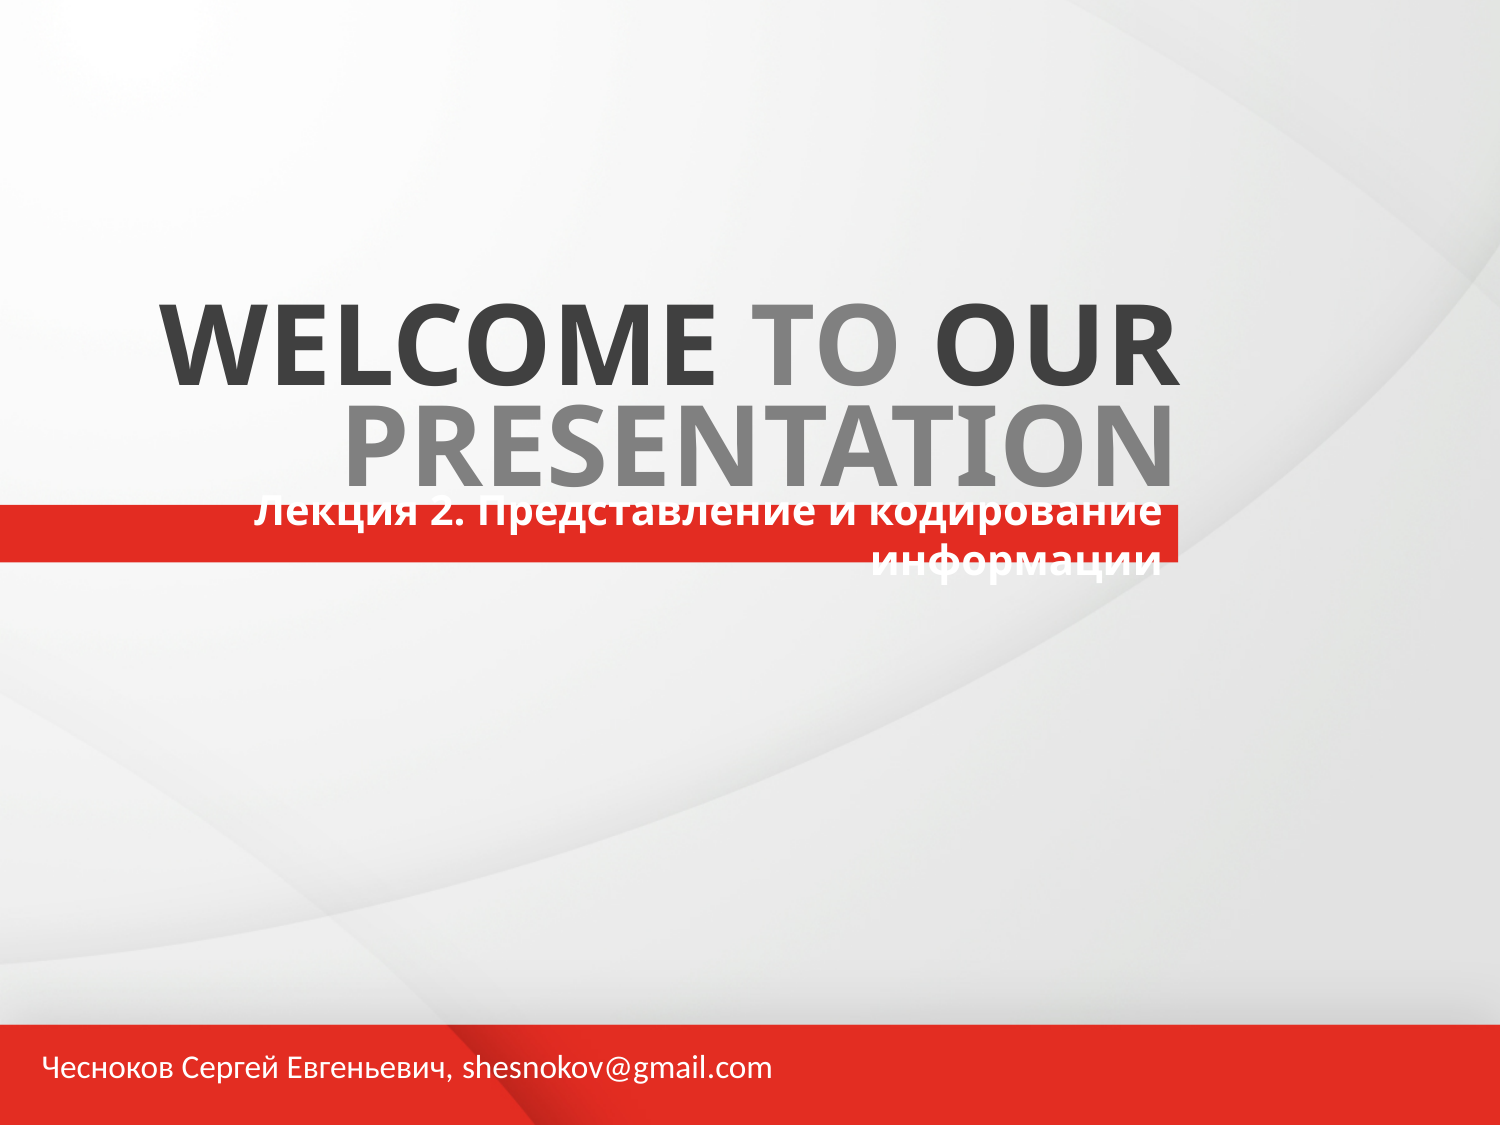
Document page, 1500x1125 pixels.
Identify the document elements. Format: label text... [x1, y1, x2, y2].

text_box Чесноков Сергей Евгеньевич, shesnokov@gmail.com [26, 1037, 789, 1093]
text_box WELCOME TO OUR [0, 265, 1196, 366]
text_box PRESENTATION [0, 366, 1196, 517]
picture [0, 0, 1500, 1125]
subtitle Лекция 2. Представление и кодирование информации [0, 517, 1179, 563]
